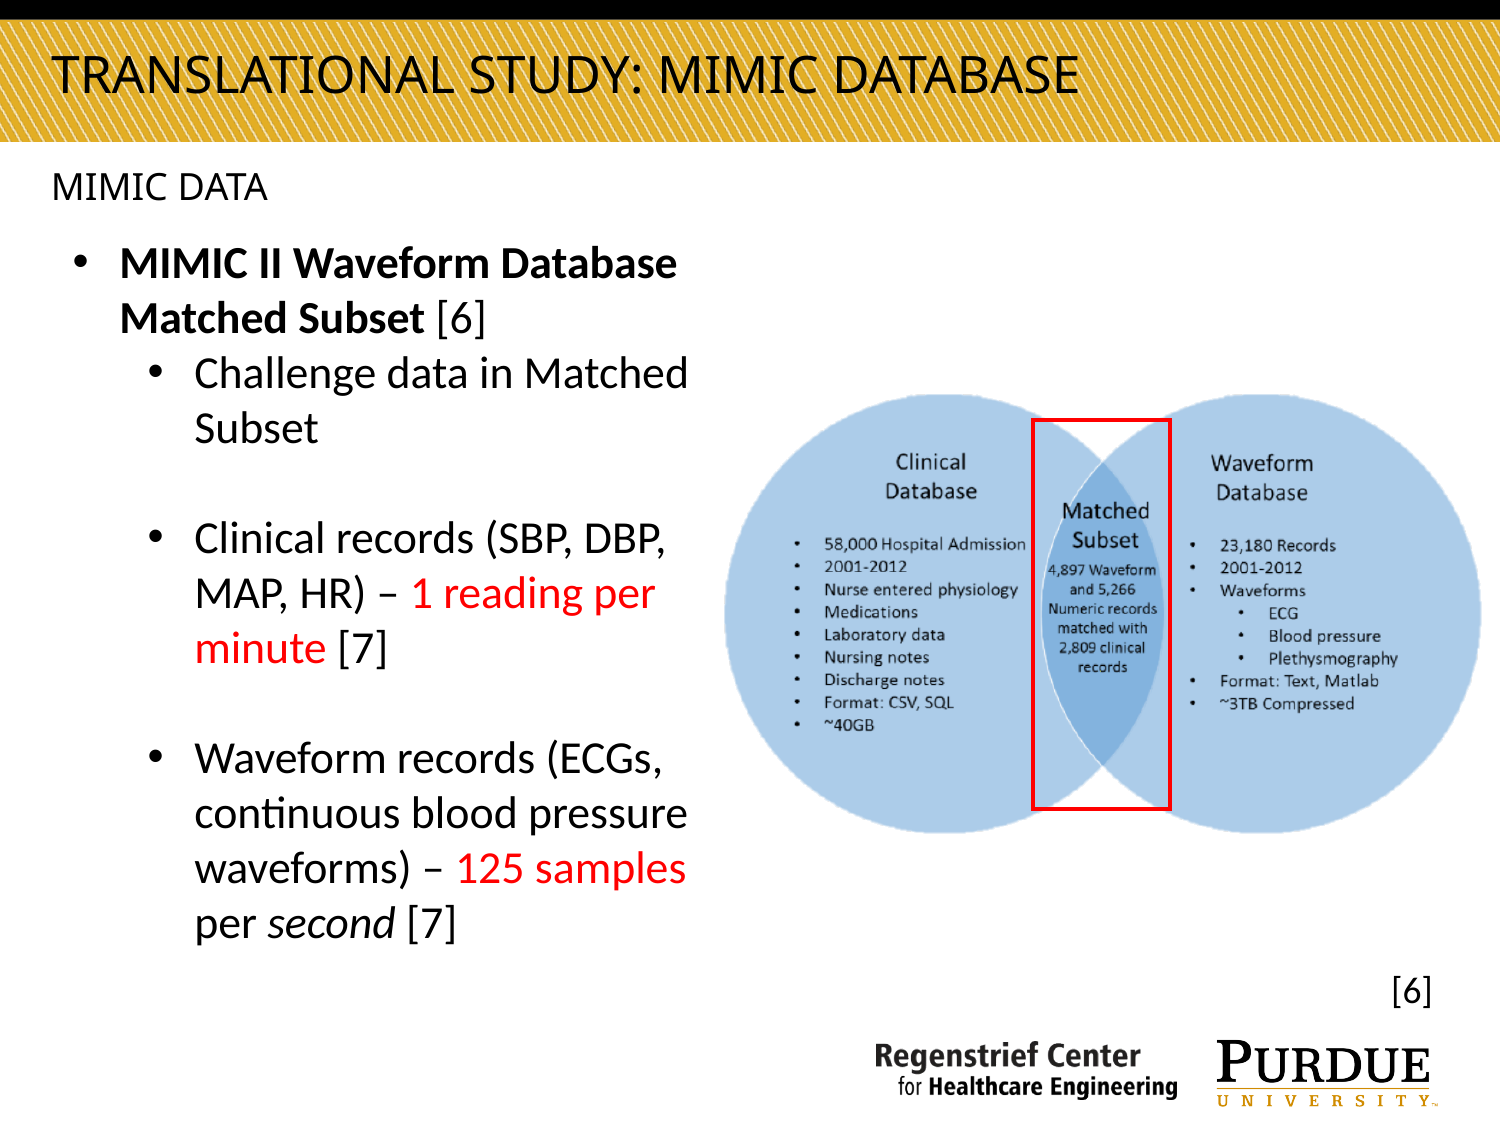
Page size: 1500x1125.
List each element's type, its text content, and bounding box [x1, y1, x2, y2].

picture [698, 380, 1489, 847]
text_box MIMIC II Waveform Database Matched Subset [6] Challenge data in Matched Subset Clinical records (SBP, DBP, MAP, HR) – 1 reading per minute [7] Waveform records (ECGs, continuous blood pressure waveforms) – 125 samples per second [7] [57, 225, 731, 955]
picture [876, 1041, 1177, 1100]
text_box MIMIC Data [35, 160, 681, 234]
text_box [6] [1376, 958, 1448, 1018]
list Translational study: mimic database [35, 41, 1449, 155]
